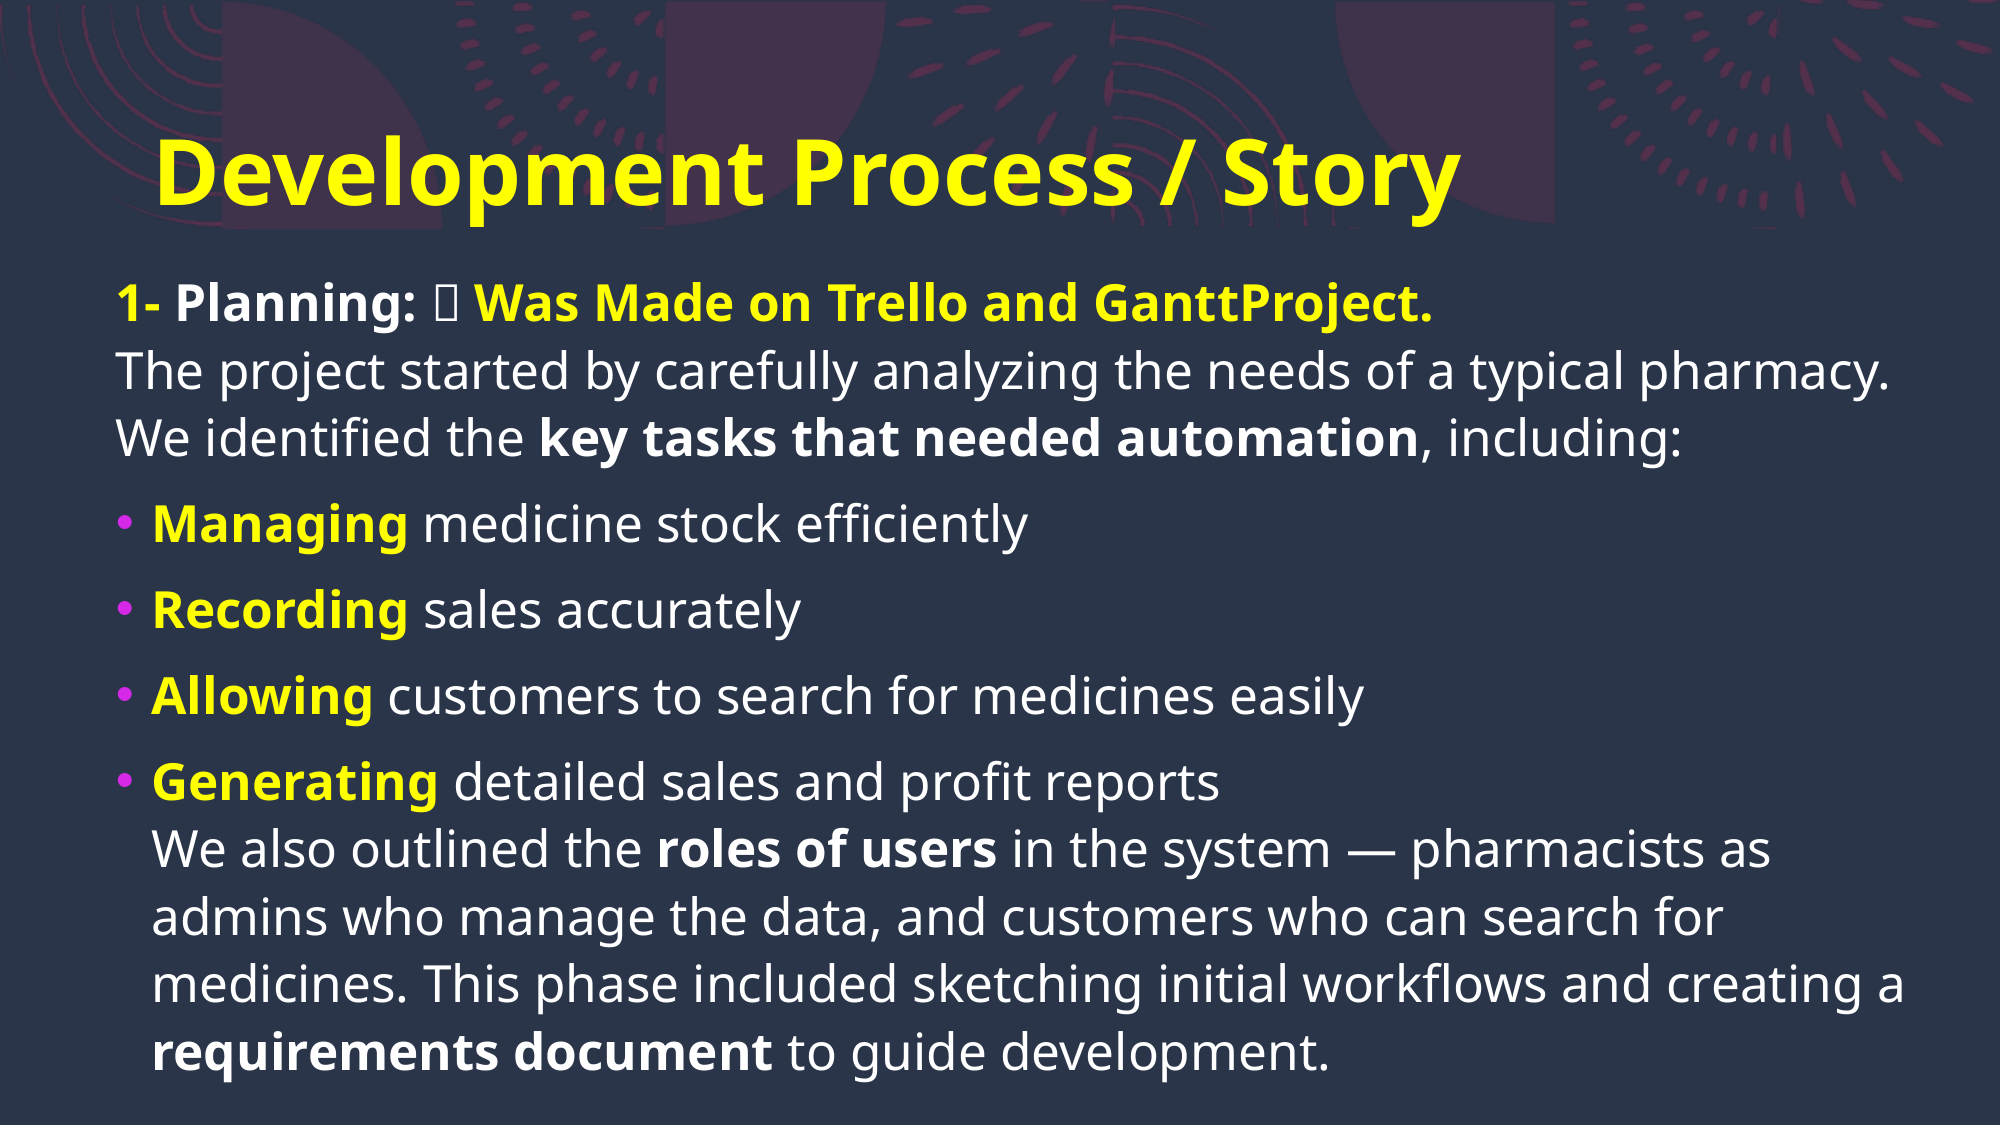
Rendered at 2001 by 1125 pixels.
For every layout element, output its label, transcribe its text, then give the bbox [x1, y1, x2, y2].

list 1- Planning:  Was Made on Trello and GanttProject. The project started by carefully analyzing the needs of a typical pharmacy. We identified the key tasks that needed automation, including: Managing medicine stock efficiently Recording sales accurately Allowing customers to search for medicines easily Generating detailed sales and profit reports We also outlined the roles of users in the system — pharmacists as admins who manage the data, and customers who can search for medicines. This phase included sketching initial workflows and creating a requirements document to guide development. [100, 256, 1955, 1089]
title Development Process / Story [137, 60, 1863, 256]
